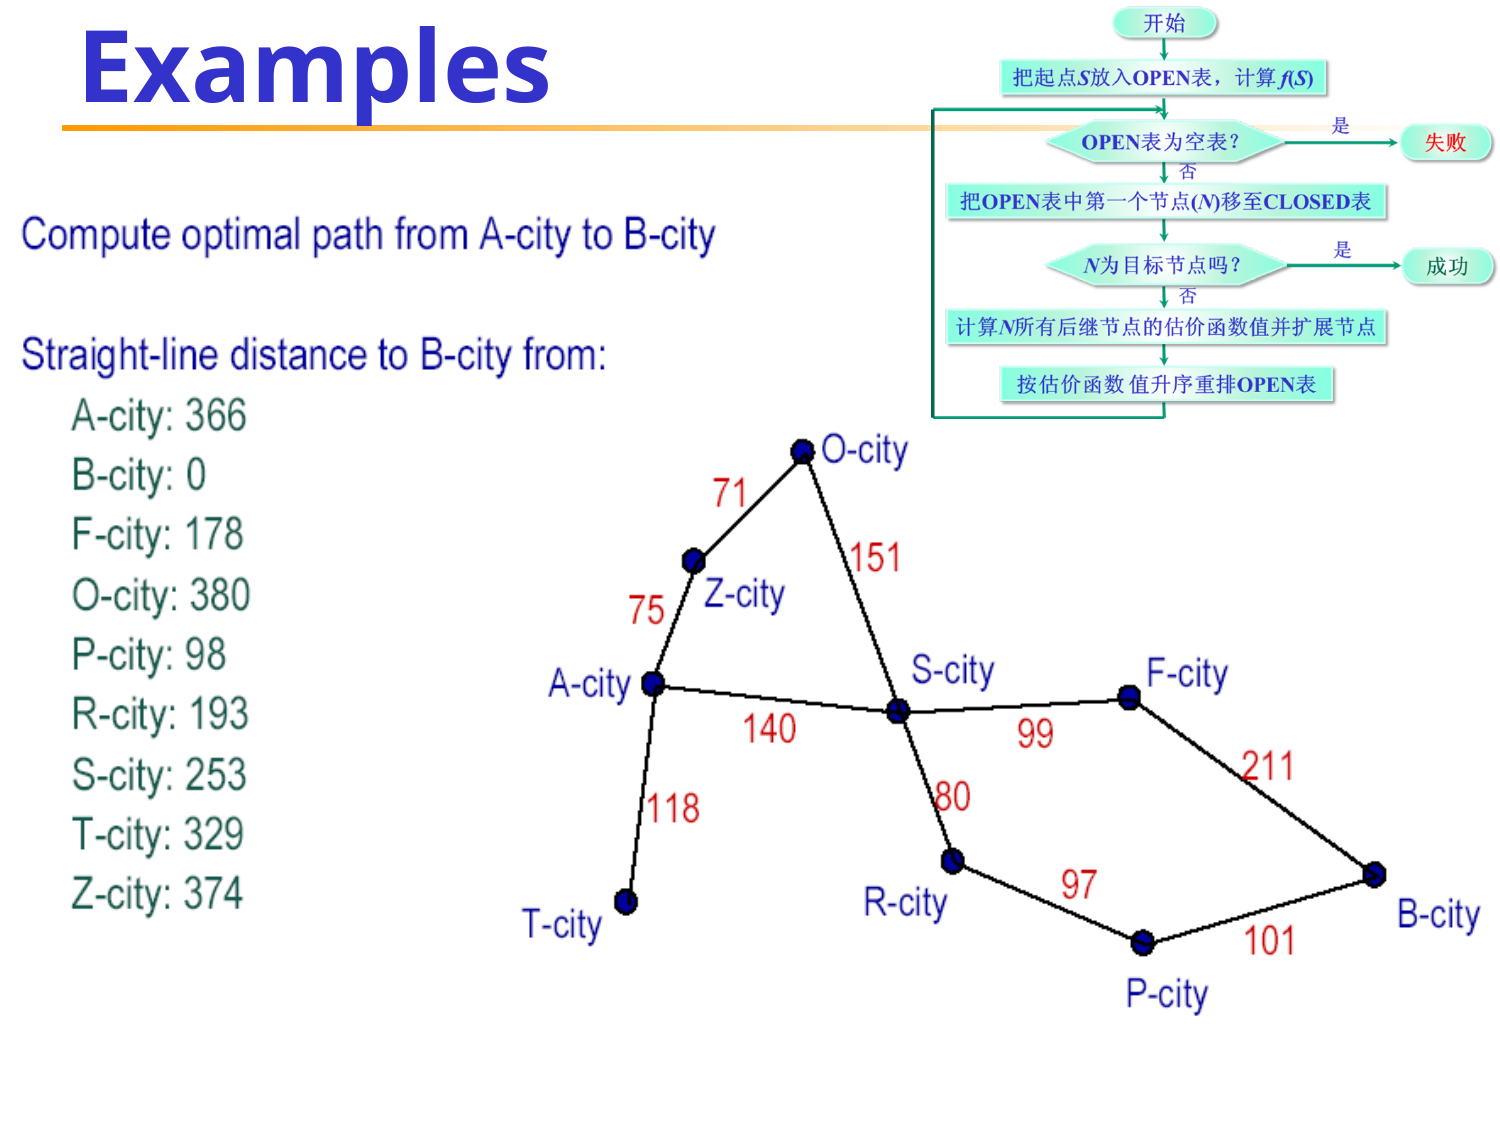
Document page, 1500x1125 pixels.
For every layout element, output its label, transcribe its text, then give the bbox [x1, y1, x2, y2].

picture [0, 0, 1500, 1038]
title Examples [62, 0, 928, 125]
